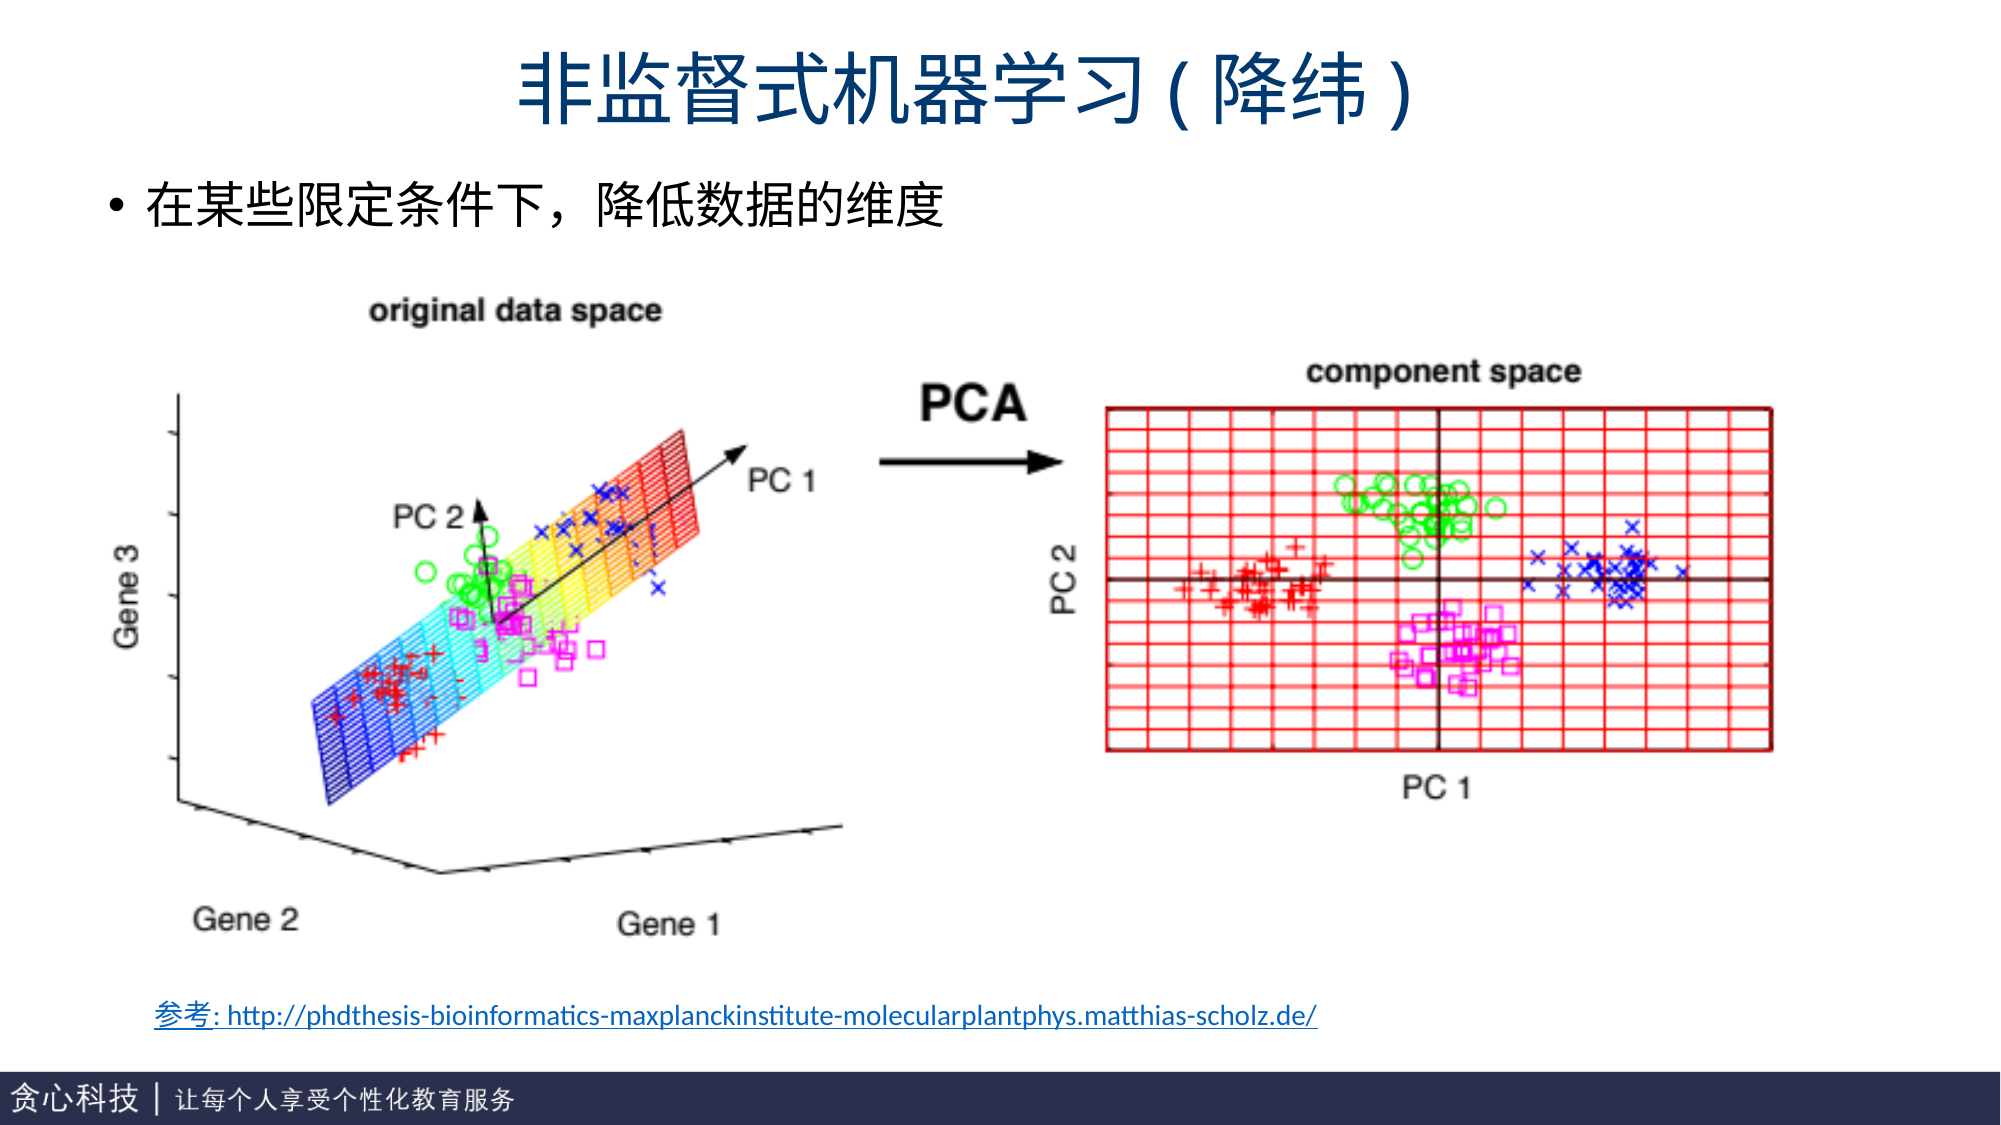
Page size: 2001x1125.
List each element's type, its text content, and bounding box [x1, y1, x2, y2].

picture [0, 0, 2001, 1125]
title 非监督式机器学习(降纬) [100, 0, 1826, 160]
text_box 参考: http://phdthesis-bioinformatics-maxplanckinstitute-molecularplantphys.matthias-scholz.de/ [139, 988, 1861, 1047]
list 在某些限定条件下，降低数据的维度 [92, 160, 1908, 875]
